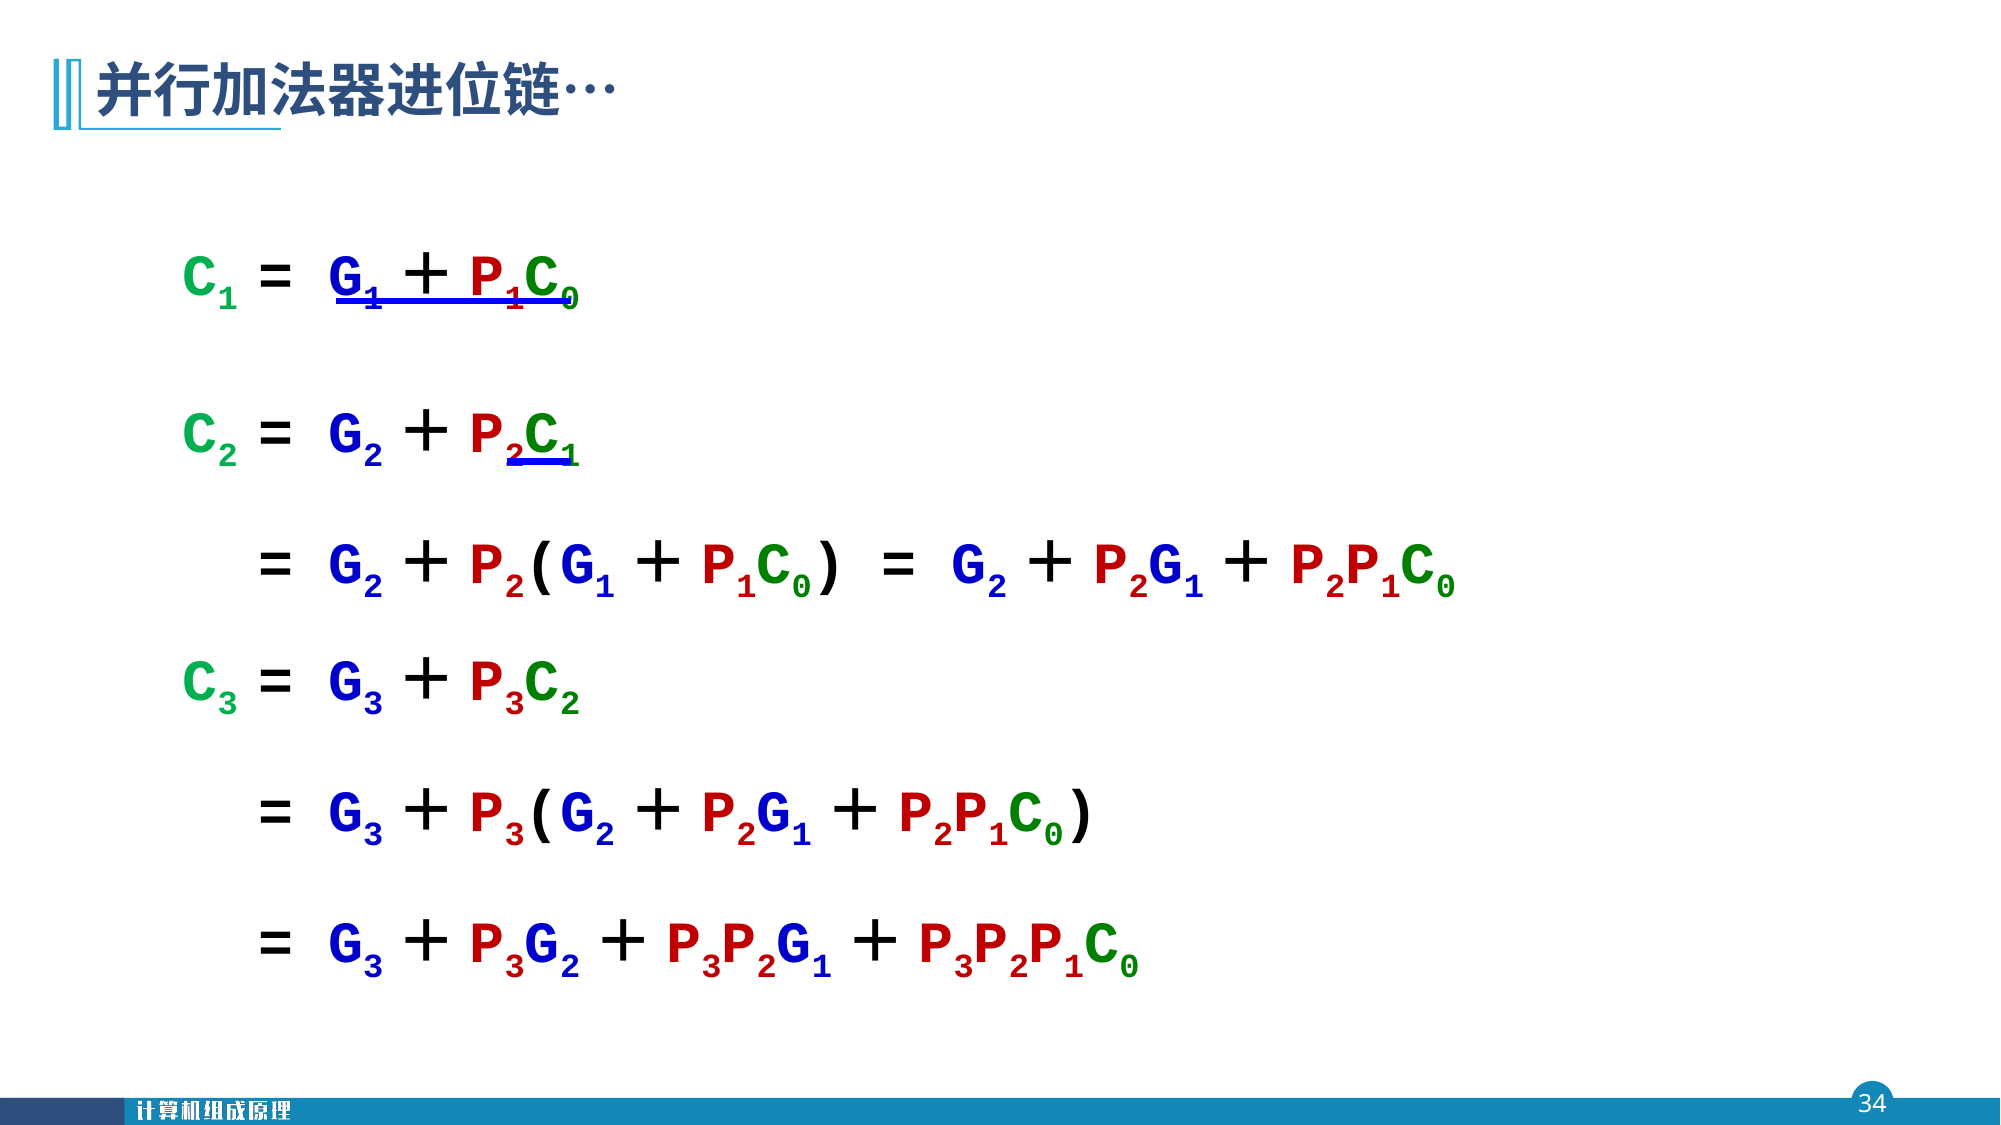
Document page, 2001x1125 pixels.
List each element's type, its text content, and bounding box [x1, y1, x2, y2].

text_box C3 = G3＋P3C2 = G3＋P3(G2＋P2G1＋P2P1C0) = G3＋P3G2＋P3P2G1＋P3P2P1C0 [167, 594, 1848, 950]
text_box C2 = G2＋P2C1 = G2＋P2(G1＋P1C0) = G2＋P2G1＋P2P1C0 [167, 346, 1736, 594]
text_box C1 = G1＋P1C0 [167, 189, 1228, 308]
title 并行加法器进位链… [80, 42, 1805, 144]
